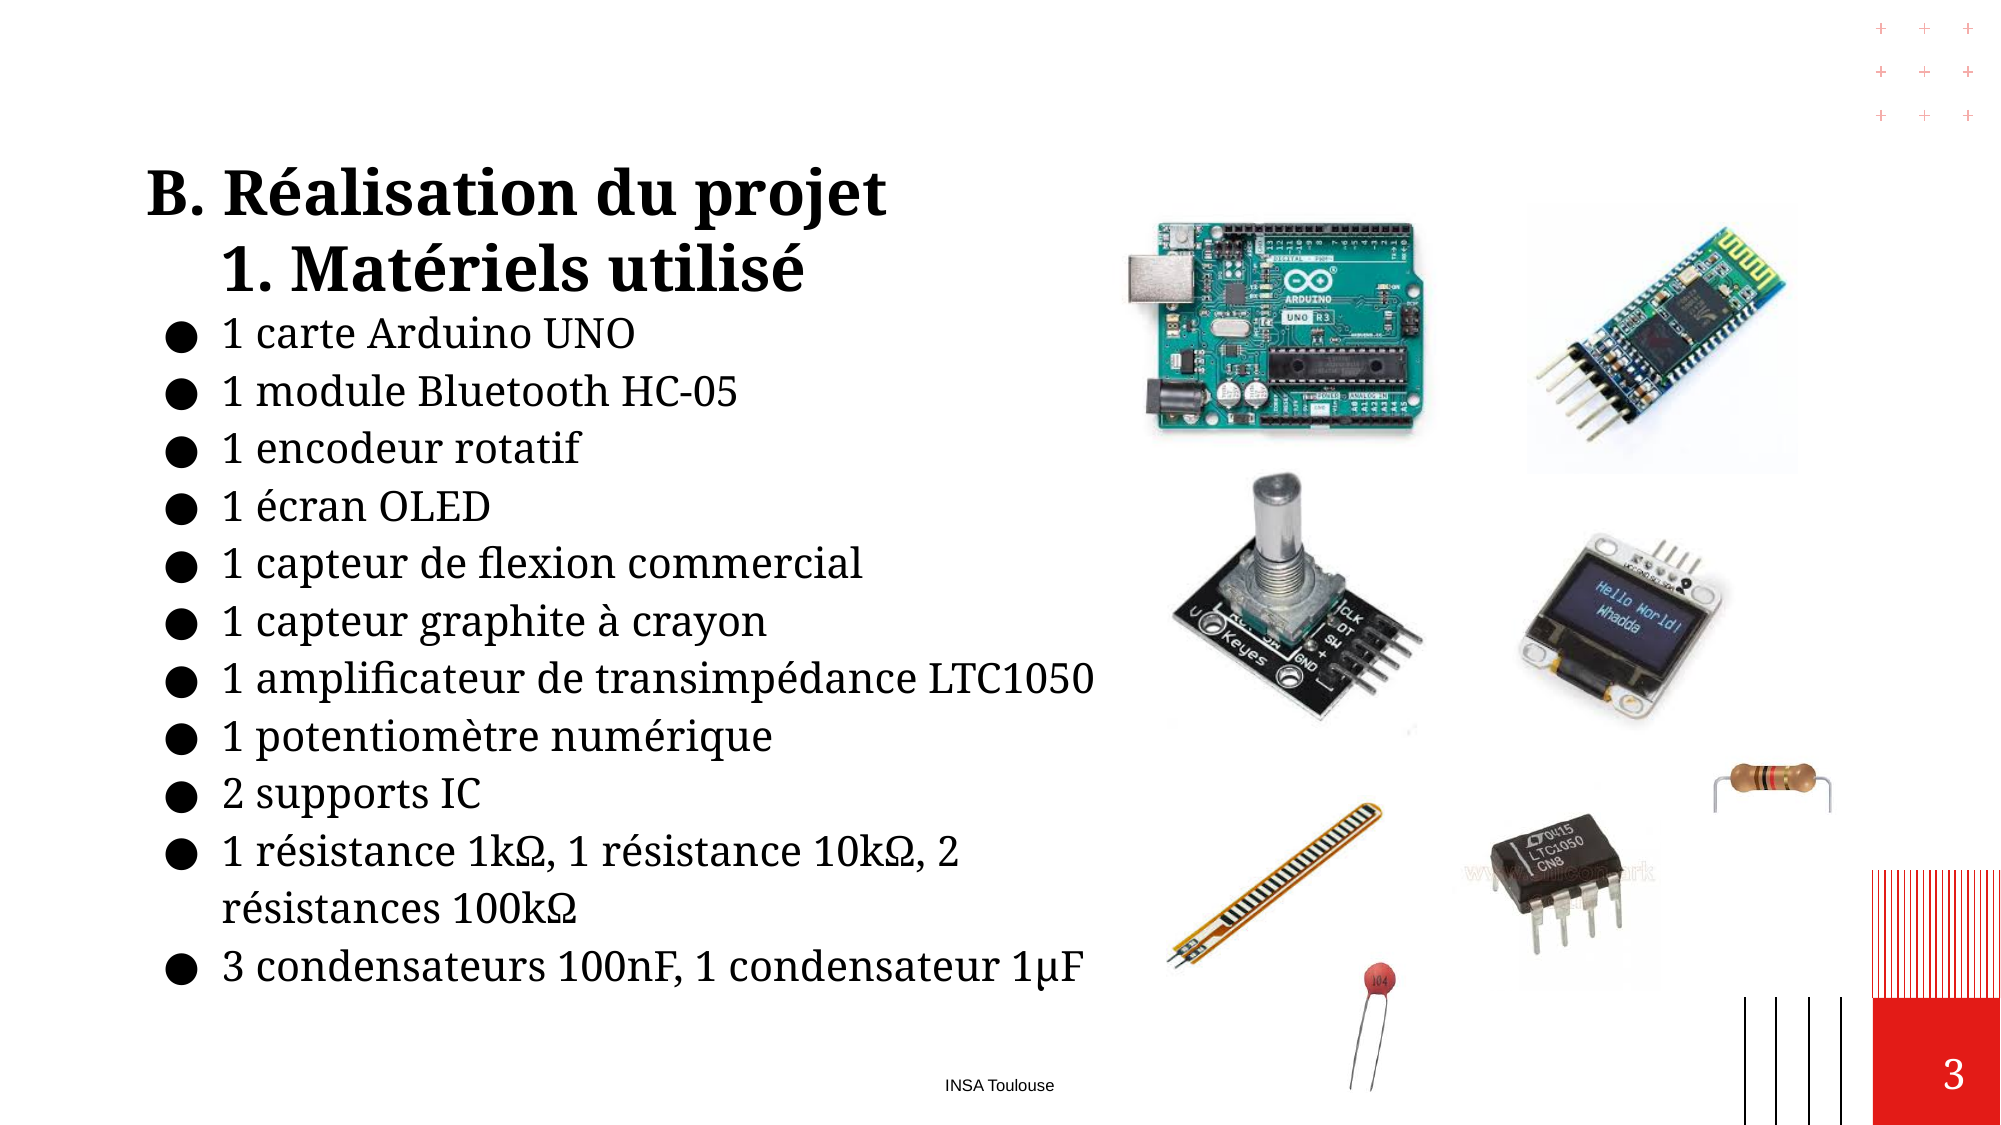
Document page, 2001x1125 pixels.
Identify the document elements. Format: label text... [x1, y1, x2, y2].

title B. Réalisation du projet [146, 114, 1855, 303]
picture [1148, 758, 1661, 1105]
footer INSA Toulouse [662, 1064, 1283, 1105]
list 1 carte Arduino UNO 1 module Bluetooth HC-05 1 encodeur rotatif 1 écran OLED 1 capteur de flexion commercial 1 capteur graphite à crayon 1 amplificateur de transimpédance LTC1050 1 potentiomètre numérique 2 supports IC 1 résistance 1kΩ, 1 résistance 10kΩ, 2 résistances 100kΩ 3 condensateurs 100nF, 1 condensateur 1µF [146, 380, 1159, 1090]
picture [1452, 498, 1855, 862]
picture [1527, 203, 1798, 474]
picture [1112, 203, 1440, 449]
title 1. Matériels utilisé [146, 191, 1854, 380]
slide_number 3 [1907, 741, 1972, 1125]
picture [1158, 468, 1429, 739]
